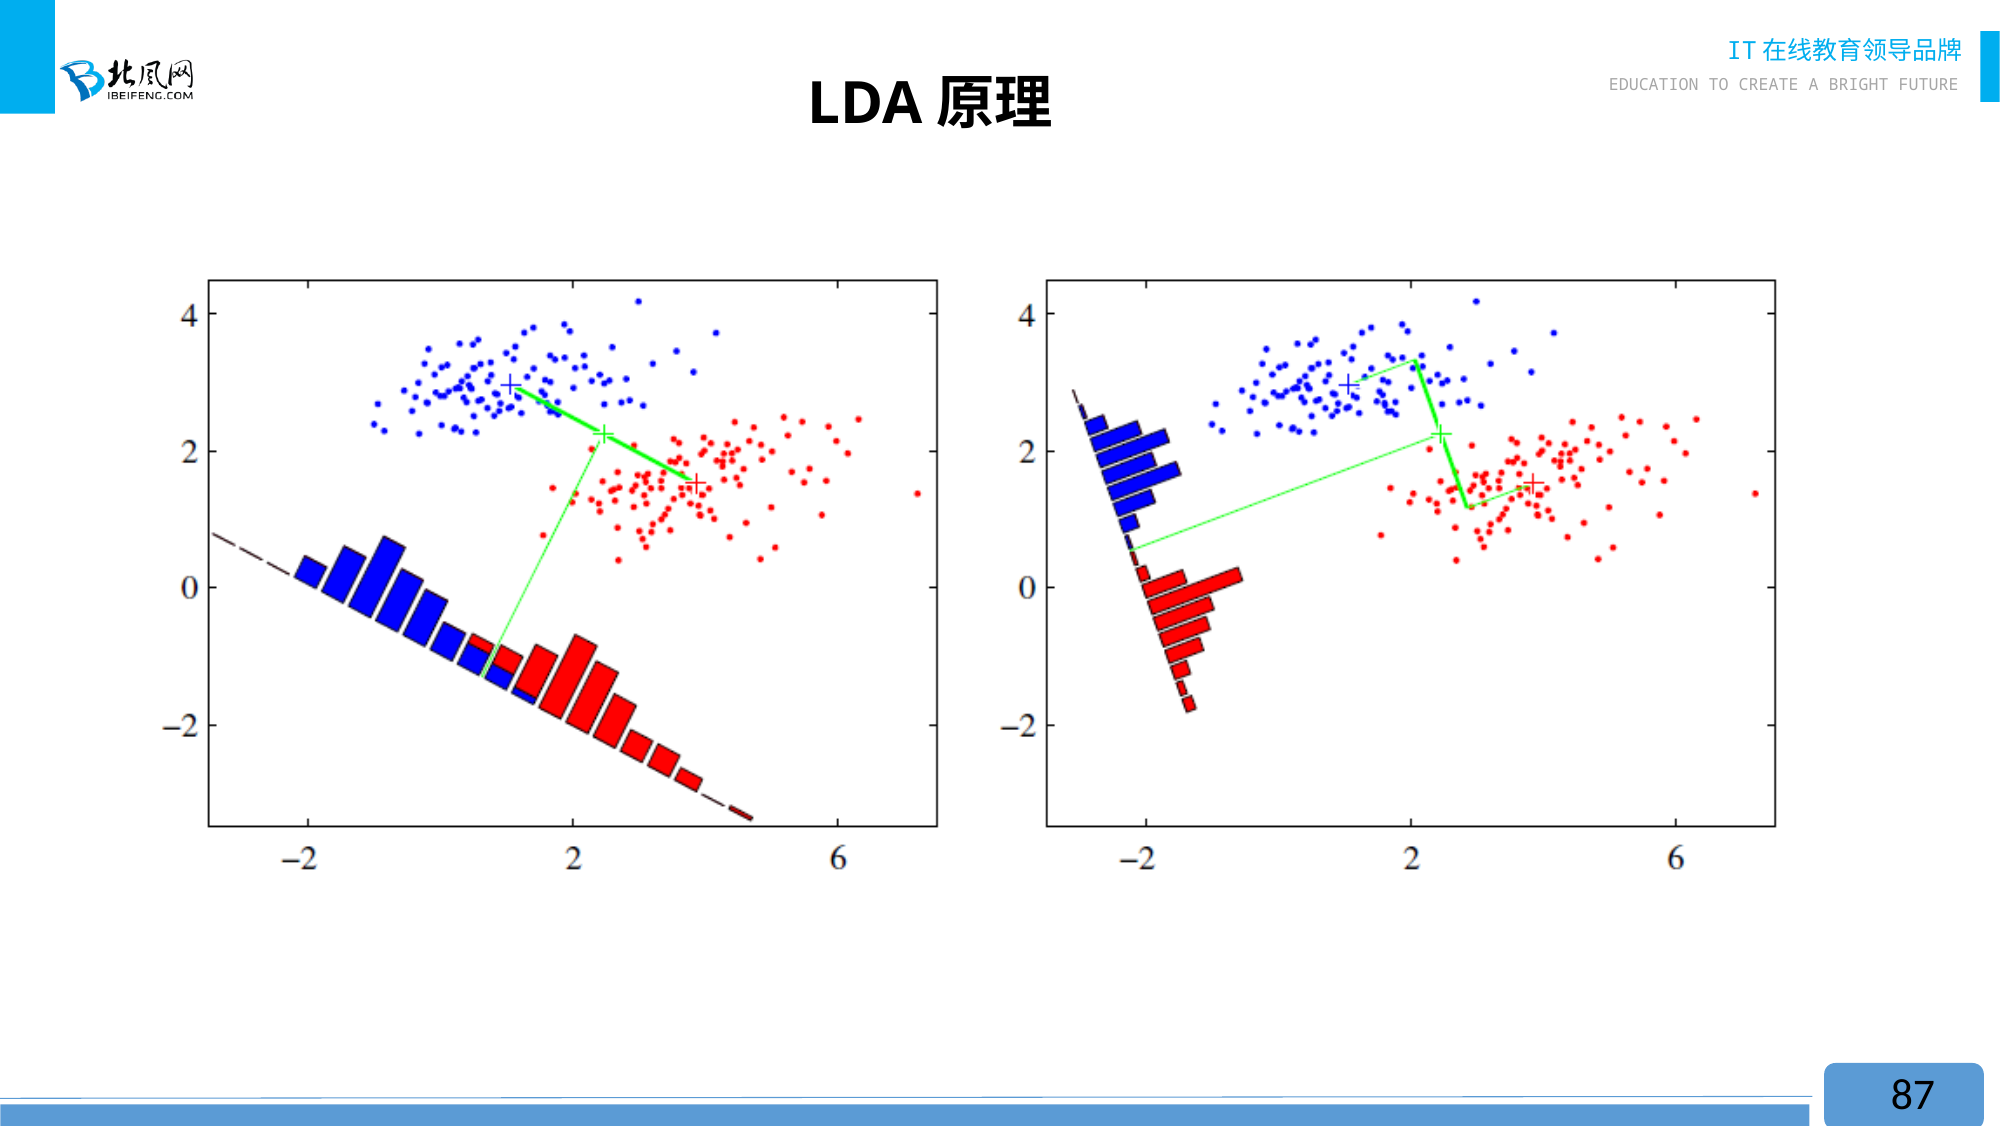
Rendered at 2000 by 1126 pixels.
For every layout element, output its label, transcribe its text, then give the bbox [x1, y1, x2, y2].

picture [56, 54, 198, 103]
title LDA原理 [255, 42, 1606, 167]
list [135, 238, 1813, 887]
